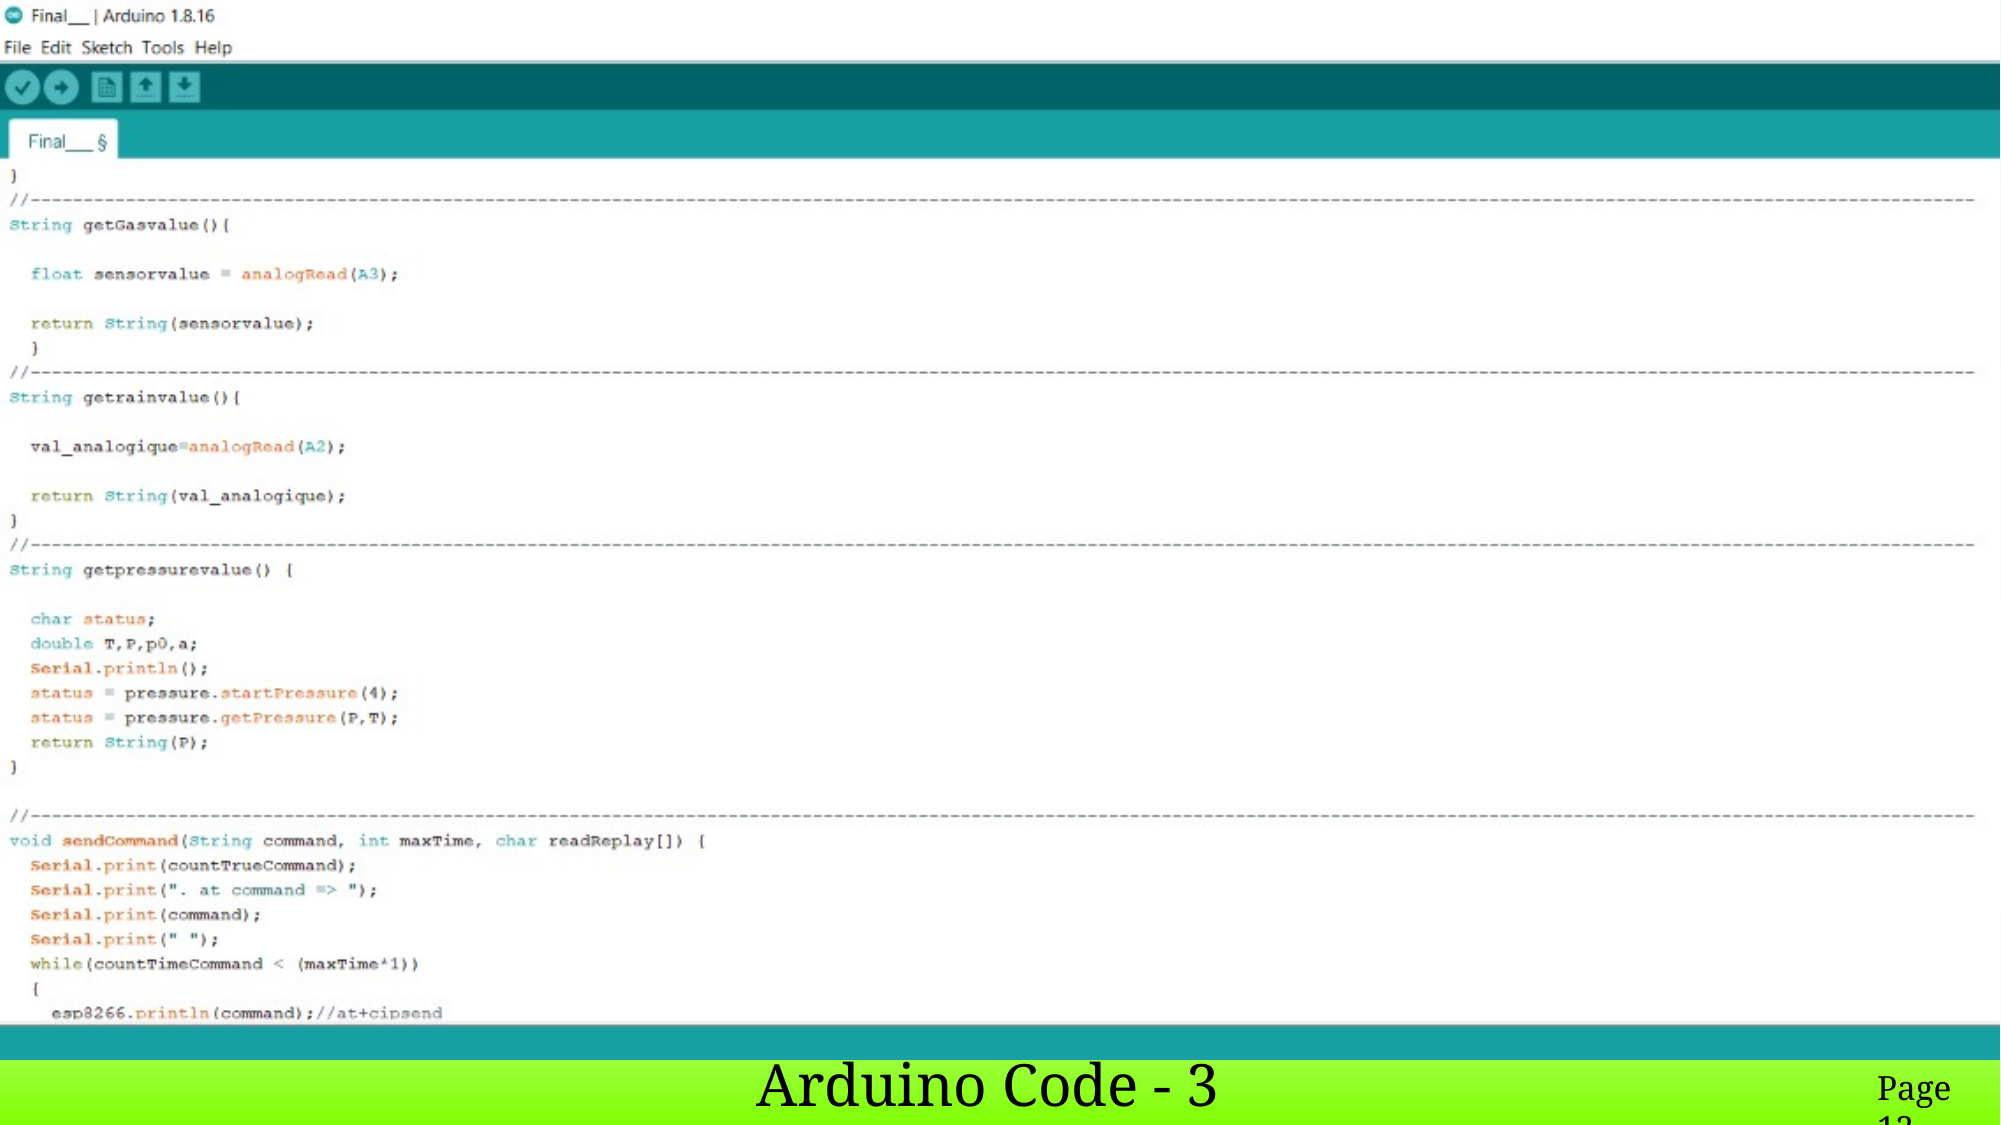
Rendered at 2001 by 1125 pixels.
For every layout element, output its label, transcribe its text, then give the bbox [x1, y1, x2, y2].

text_box Page 12 [1862, 1060, 2000, 1125]
text_box Arduino Code - 3 [486, 1060, 1490, 1125]
picture [0, 0, 2001, 1125]
